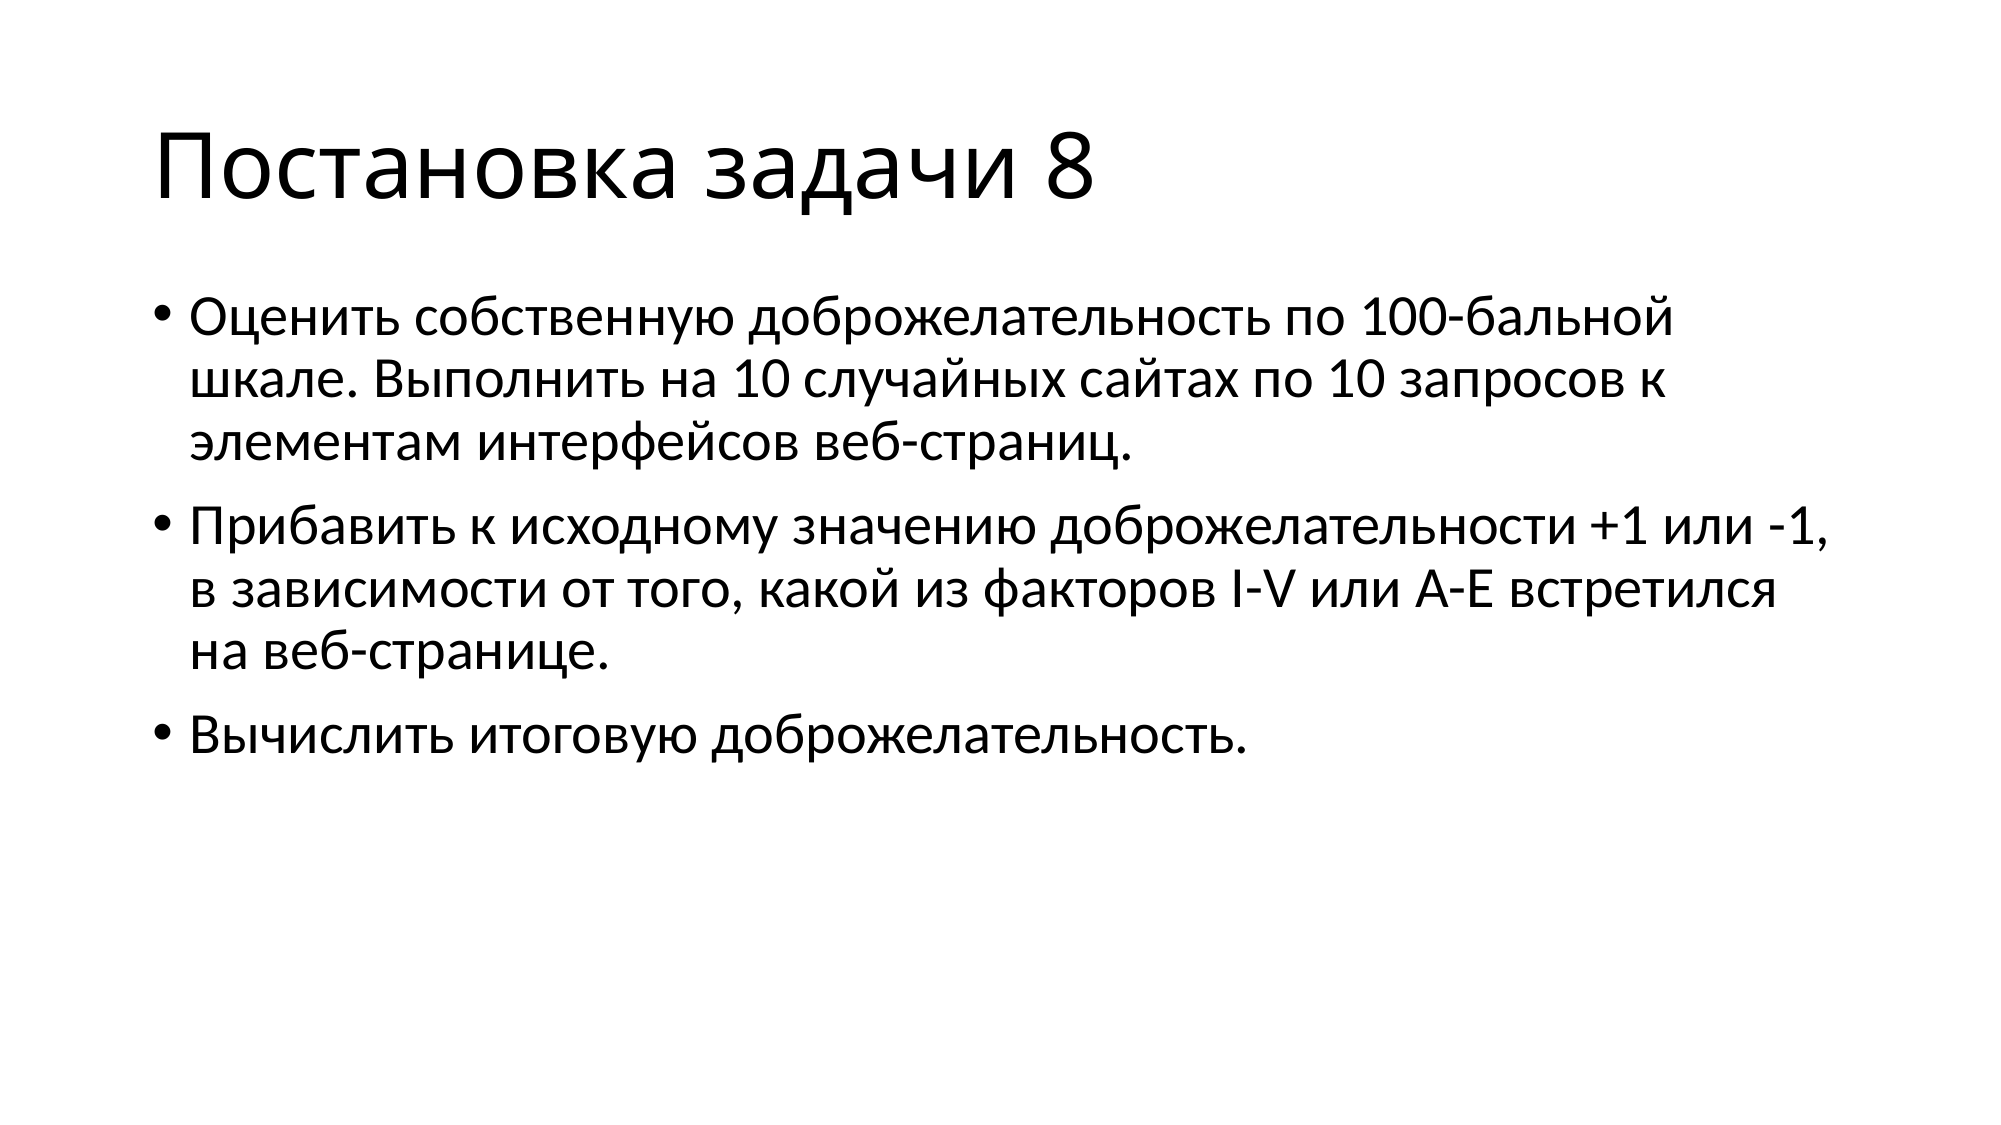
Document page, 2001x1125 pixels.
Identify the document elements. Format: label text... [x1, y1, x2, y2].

title Постановка задачи 8 [137, 59, 1863, 277]
text_box Оценить собственную доброжелательность по 100-бальной шкале. Выполнить на 10 случайных сайтах по 10 запросов к элементам интерфейсов веб-страниц. Прибавить к исходному значению доброжелательности +1 или -1, в зависимости от того, какой из факторов I-V или A-E встретился на веб-странице. Вычислить итоговую доброжелательность. [137, 277, 1863, 1085]
